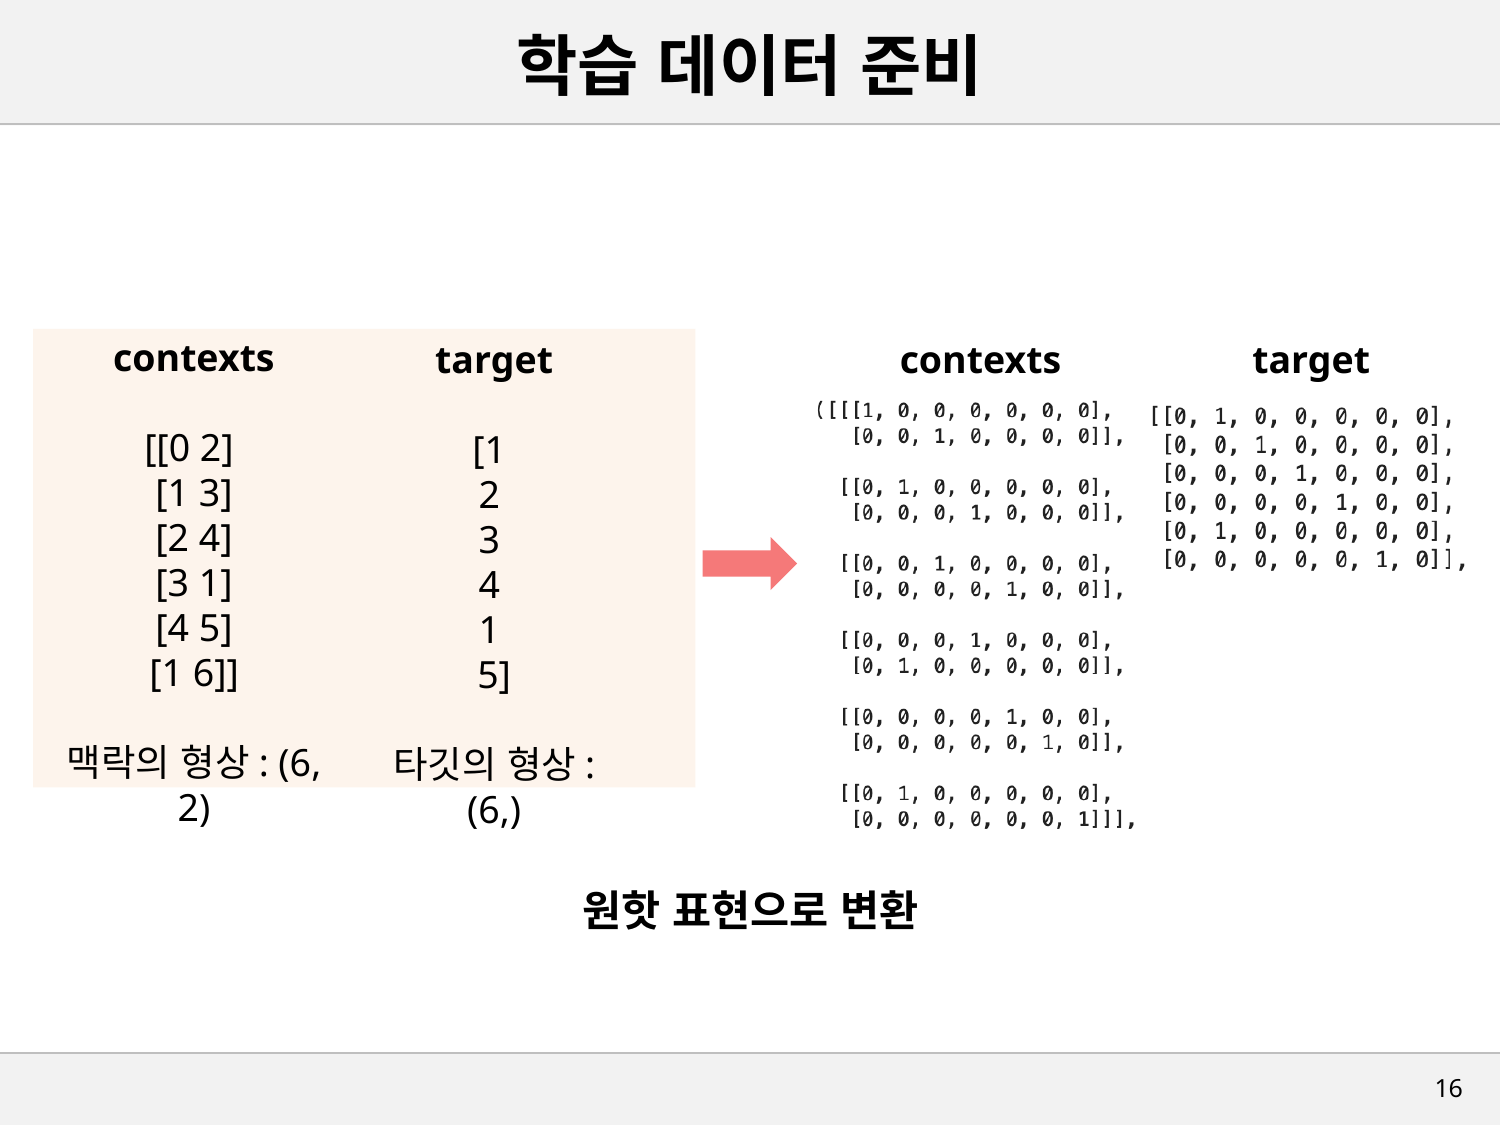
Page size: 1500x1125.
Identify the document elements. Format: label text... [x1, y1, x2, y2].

picture [815, 388, 1478, 835]
text_box contexts [885, 328, 1077, 387]
text_box [700, 535, 800, 592]
list 원핫 표현으로 변환 [123, 869, 1376, 944]
slide_number 15 [1163, 1063, 1478, 1117]
title 학습 데이터 준비 [0, 26, 1500, 101]
text_box target [1237, 328, 1386, 387]
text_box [32, 326, 696, 799]
